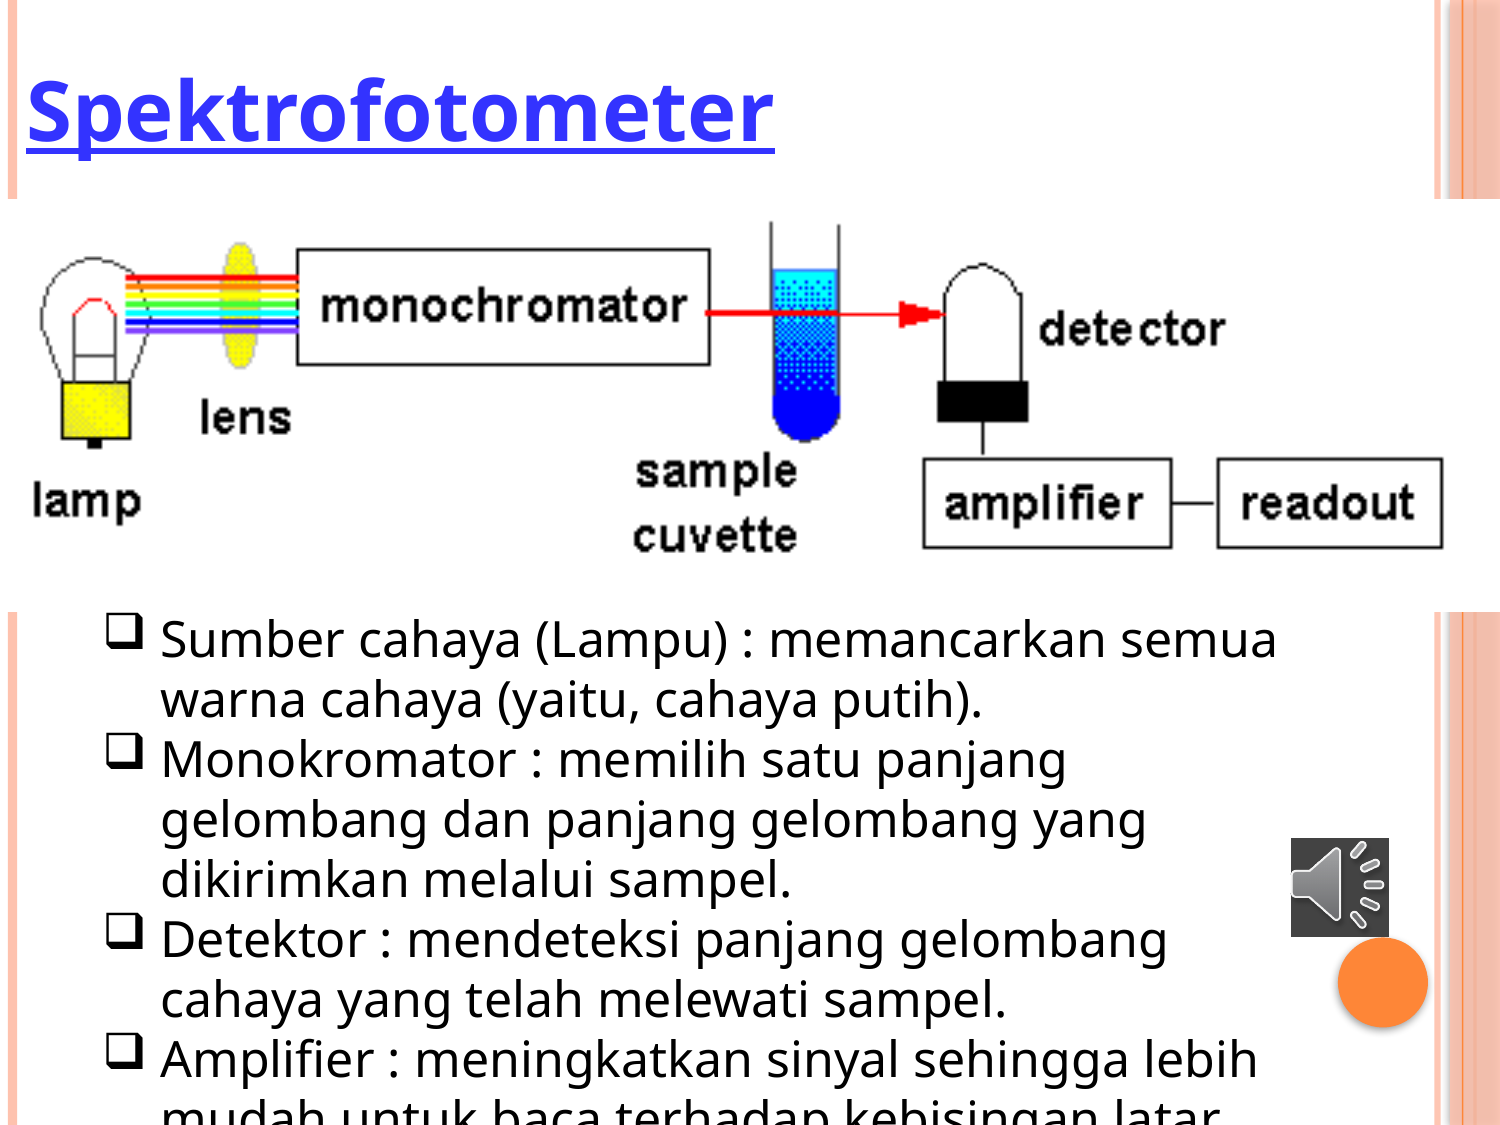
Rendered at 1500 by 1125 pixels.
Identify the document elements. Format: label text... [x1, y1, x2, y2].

text_box Spektrofotometer [11, 50, 791, 166]
text_box Sumber cahaya (Lampu) : memancarkan semua warna cahaya (yaitu, cahaya putih). Monokromator : memilih satu panjang gelombang dan panjang gelombang yang dikirimkan melalui sampel. Detektor : mendeteksi panjang gelombang cahaya yang telah melewati sampel. Amplifier : meningkatkan sinyal sehingga lebih mudah untuk baca terhadap kebisingan latar belakang. [87, 621, 1341, 1125]
picture [0, 199, 1500, 613]
picture [1289, 836, 1391, 938]
